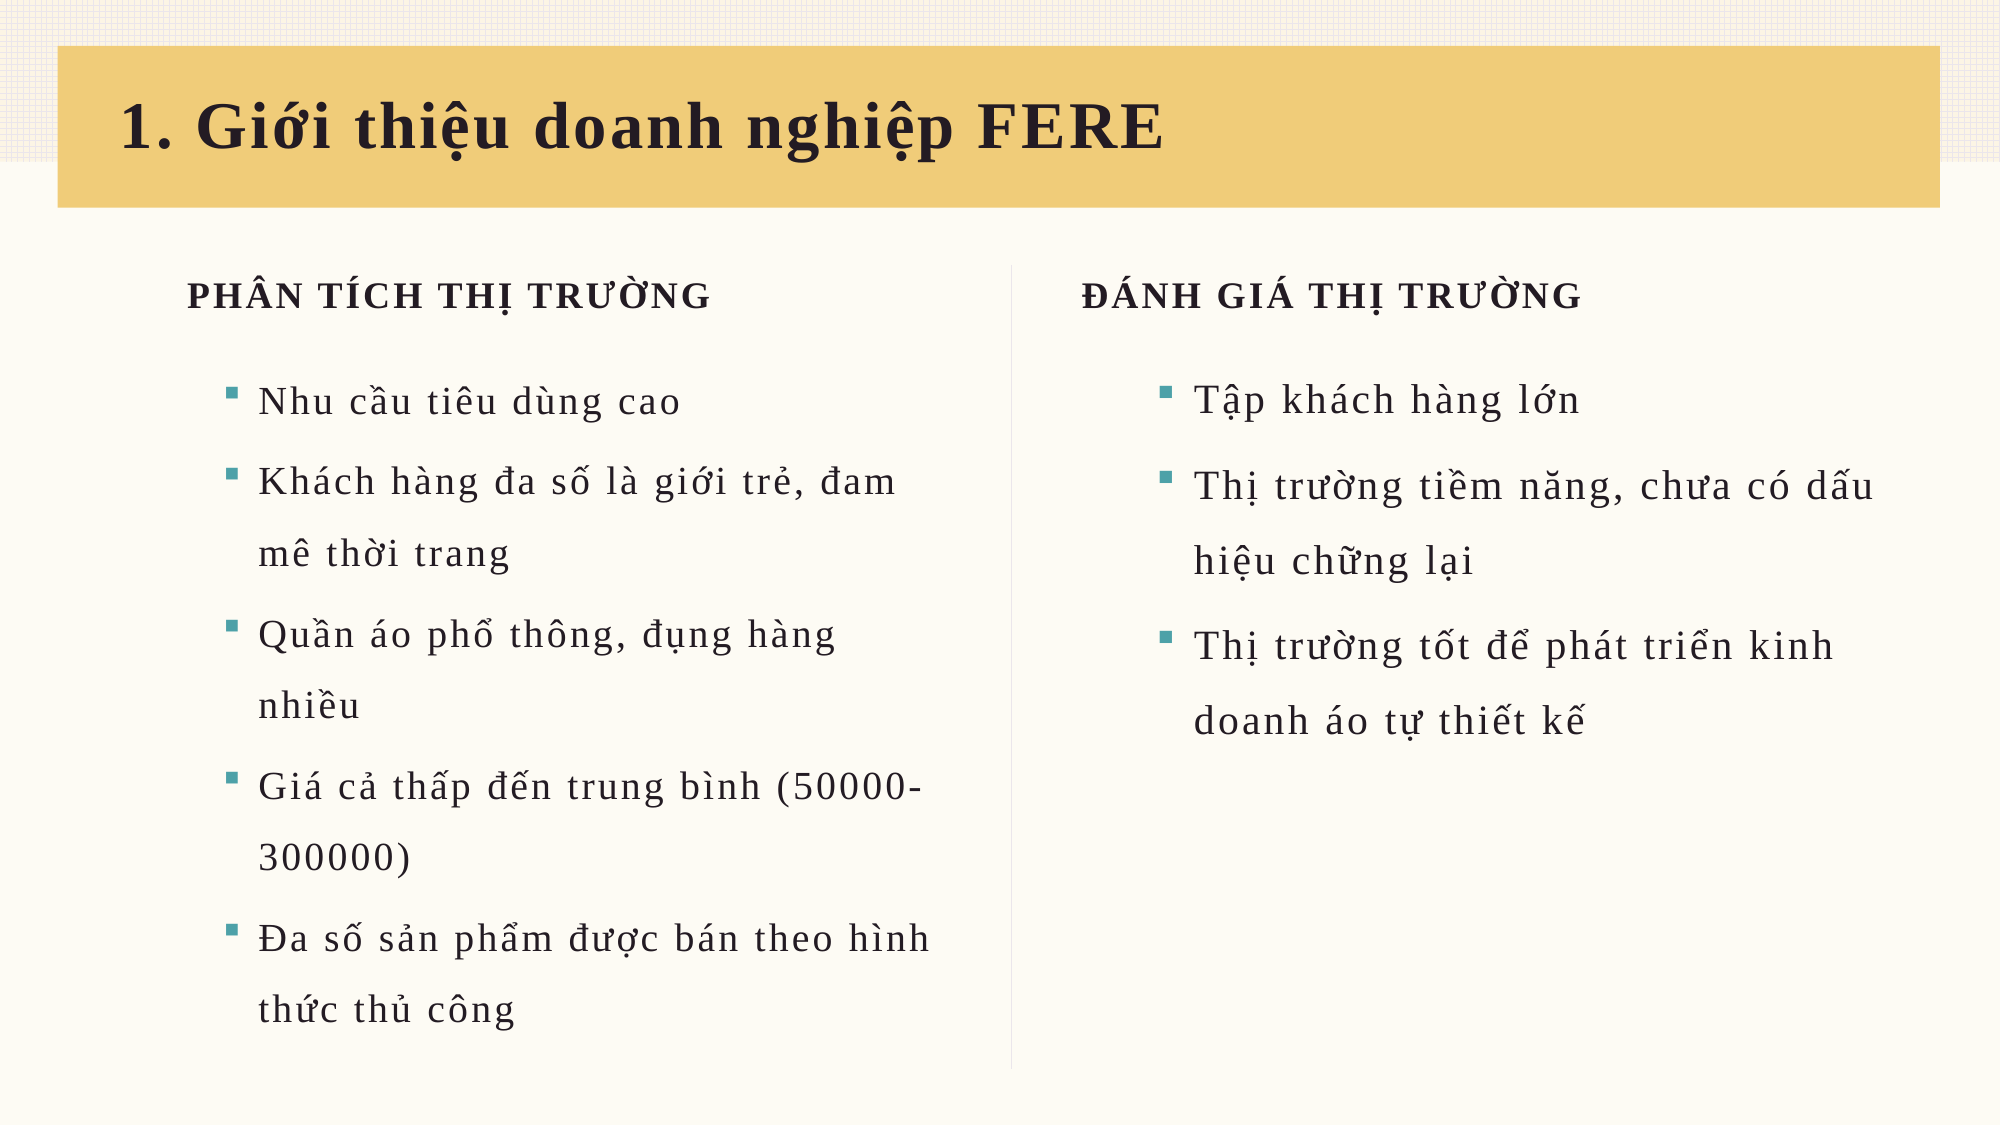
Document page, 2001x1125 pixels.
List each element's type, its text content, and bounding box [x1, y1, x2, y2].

list Phân tích thị trường [172, 224, 1000, 340]
list Nhu cầu tiêu dùng cao Khách hàng đa số là giới trẻ, đam mê thời trang Quần áo phổ thông, đụng hàng nhiều Giá cả thấp đến trung bình (50000-300000) Đa số sản phẩm được bán theo hình thức thủ công [137, 343, 965, 1046]
list Đánh giá thị trường [1066, 224, 1894, 339]
list Tập khách hàng lớn Thị trường tiềm năng, chưa có dấu hiệu chững lại Thị trường tốt để phát triển kinh doanh áo tự thiết kế [1066, 339, 1894, 997]
title 1. Giới thiệu doanh nghiệp FERE [104, 79, 1894, 176]
